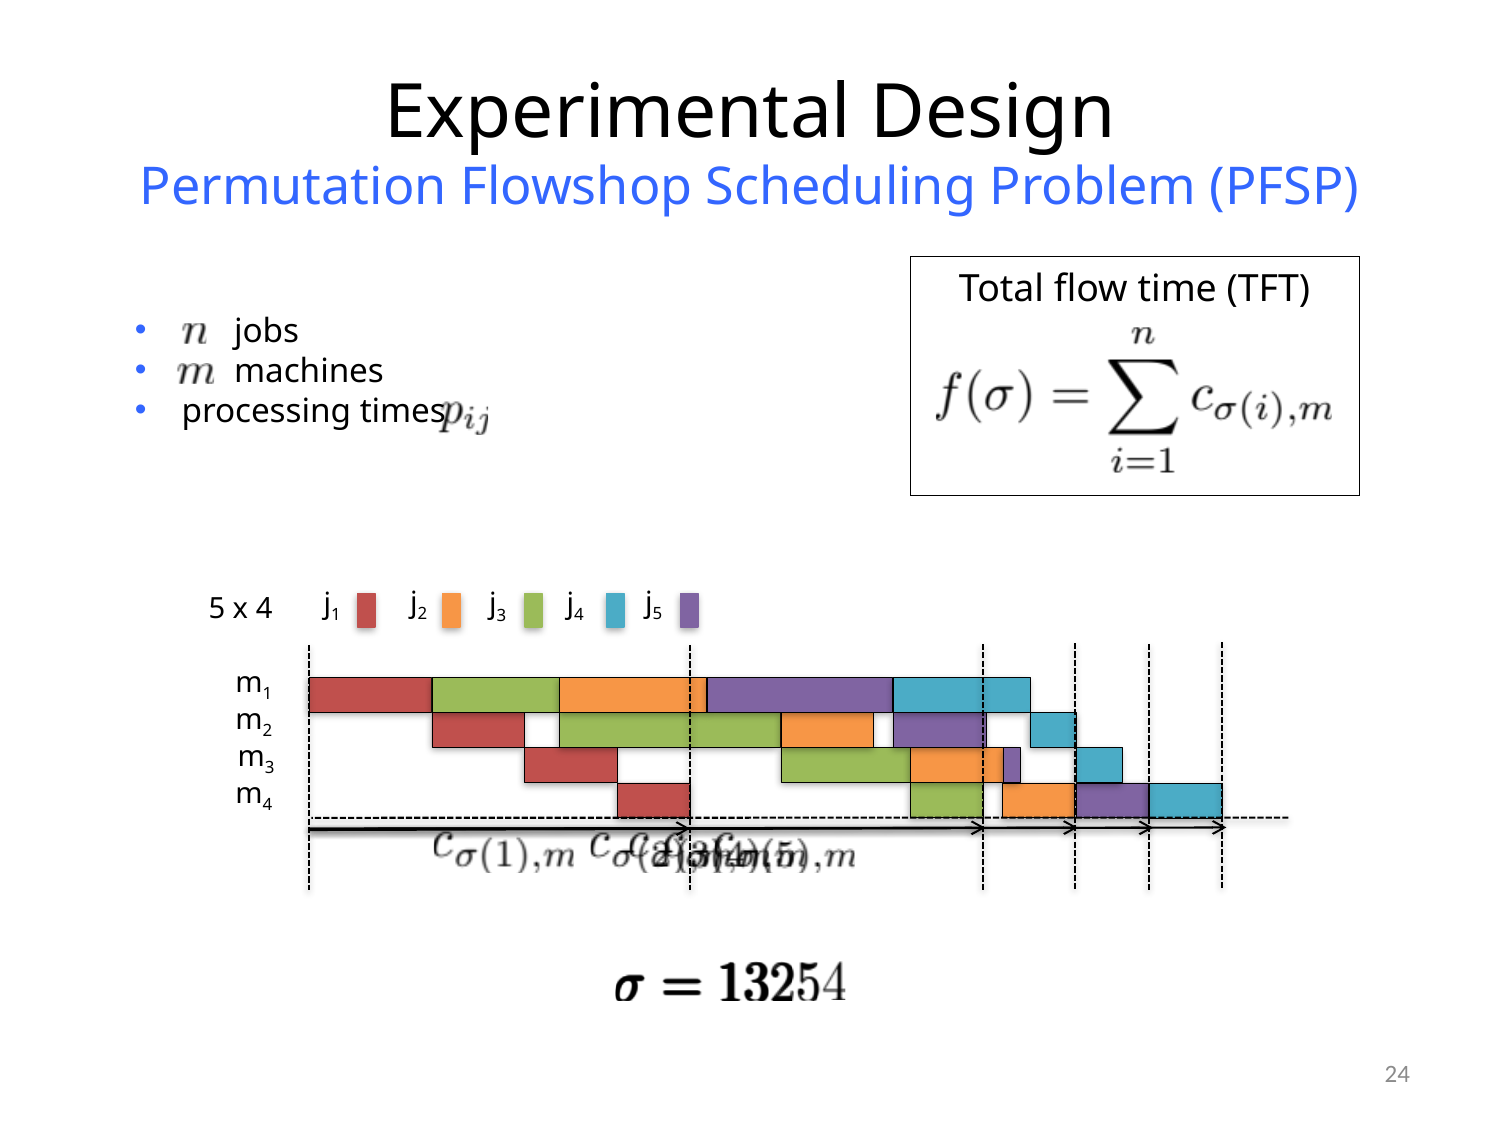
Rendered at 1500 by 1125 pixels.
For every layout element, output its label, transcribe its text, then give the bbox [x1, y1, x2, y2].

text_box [303, 575, 699, 637]
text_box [910, 255, 1360, 500]
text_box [119, 301, 570, 479]
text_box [1229, 644, 1289, 891]
picture [615, 961, 846, 1001]
title Experimental Design Permutation Flowshop Scheduling Problem (PFSP) [75, 45, 1425, 233]
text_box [308, 641, 1227, 889]
text_box 24 [1074, 1042, 1425, 1103]
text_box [213, 655, 300, 827]
text_box 5 x 4 [193, 582, 288, 633]
